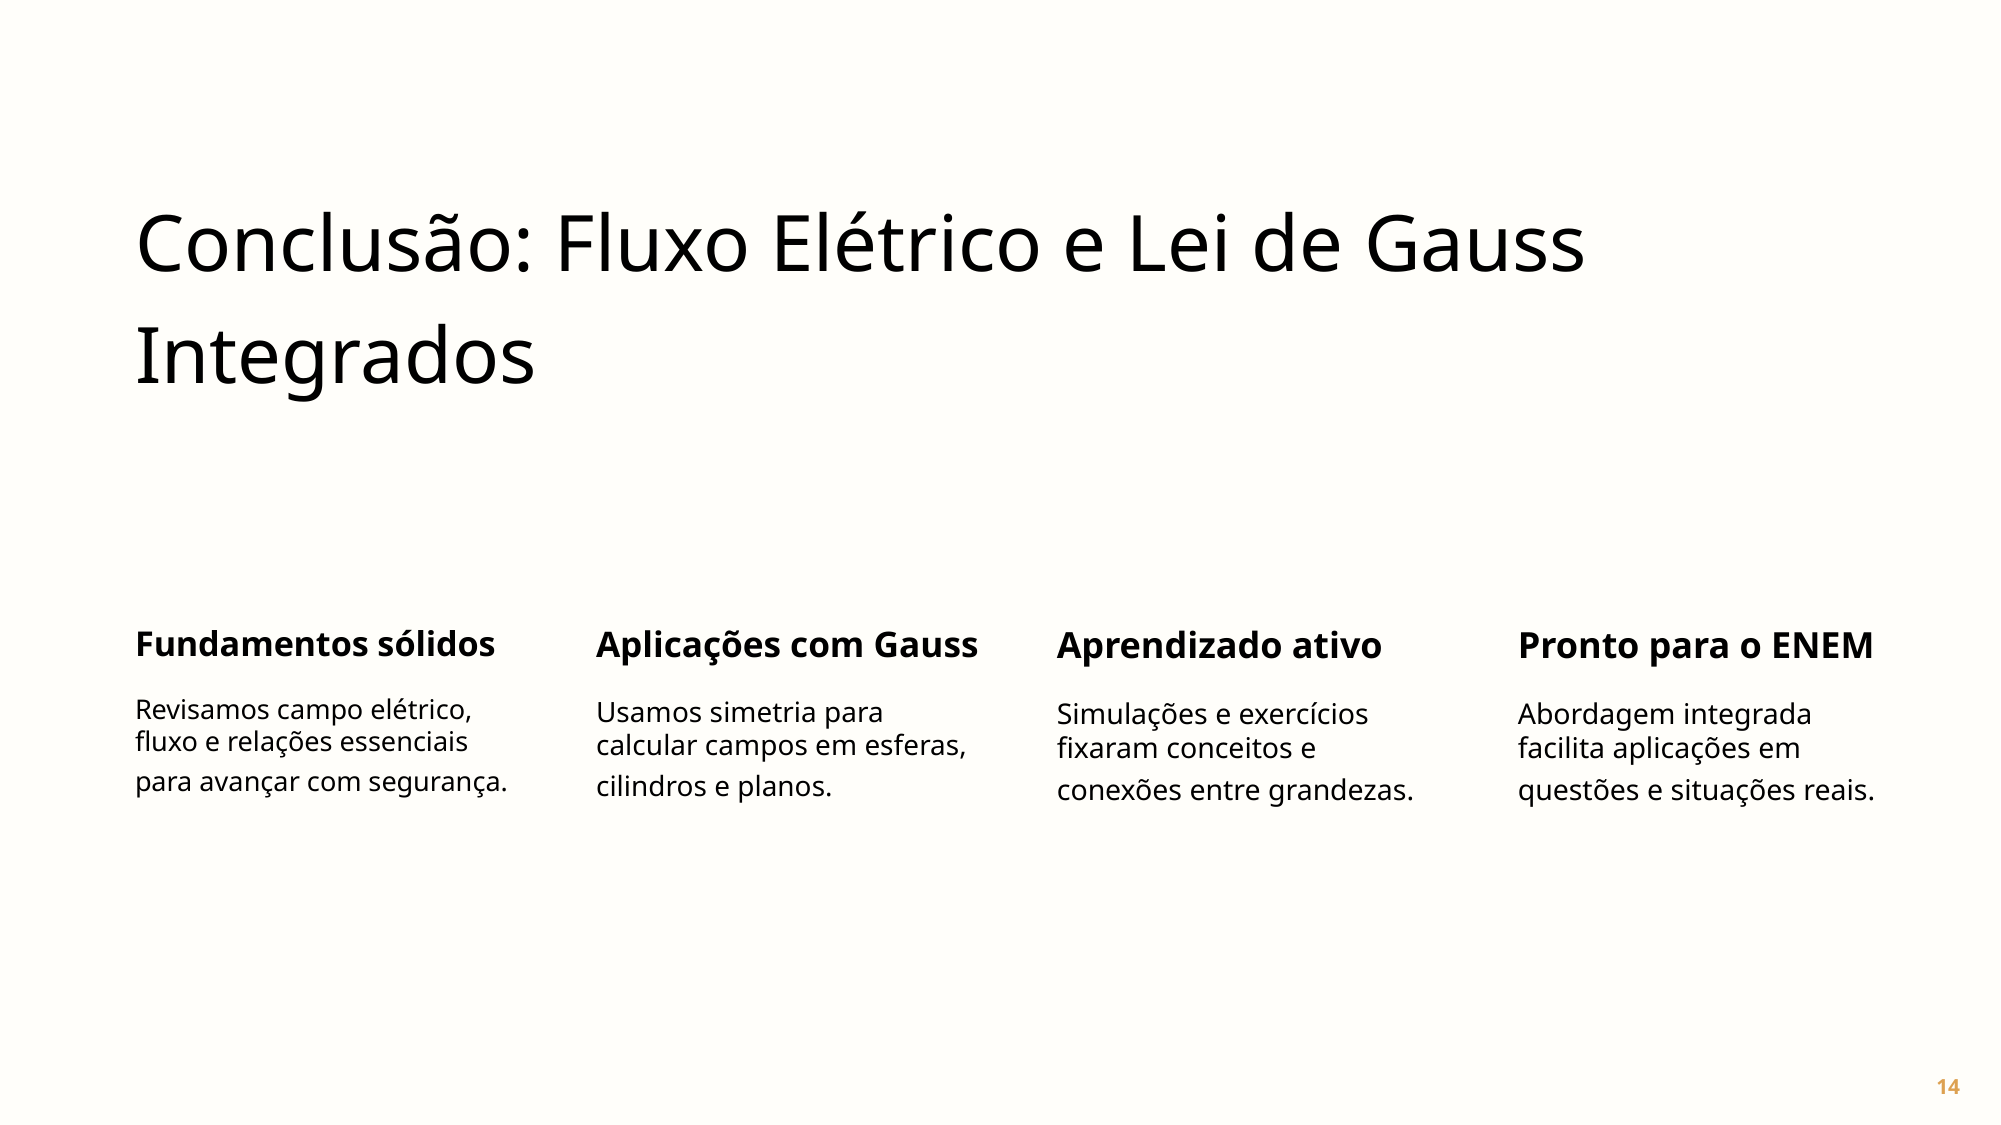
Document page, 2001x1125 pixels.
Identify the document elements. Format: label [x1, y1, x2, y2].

list [0, 0, 2000, 1125]
